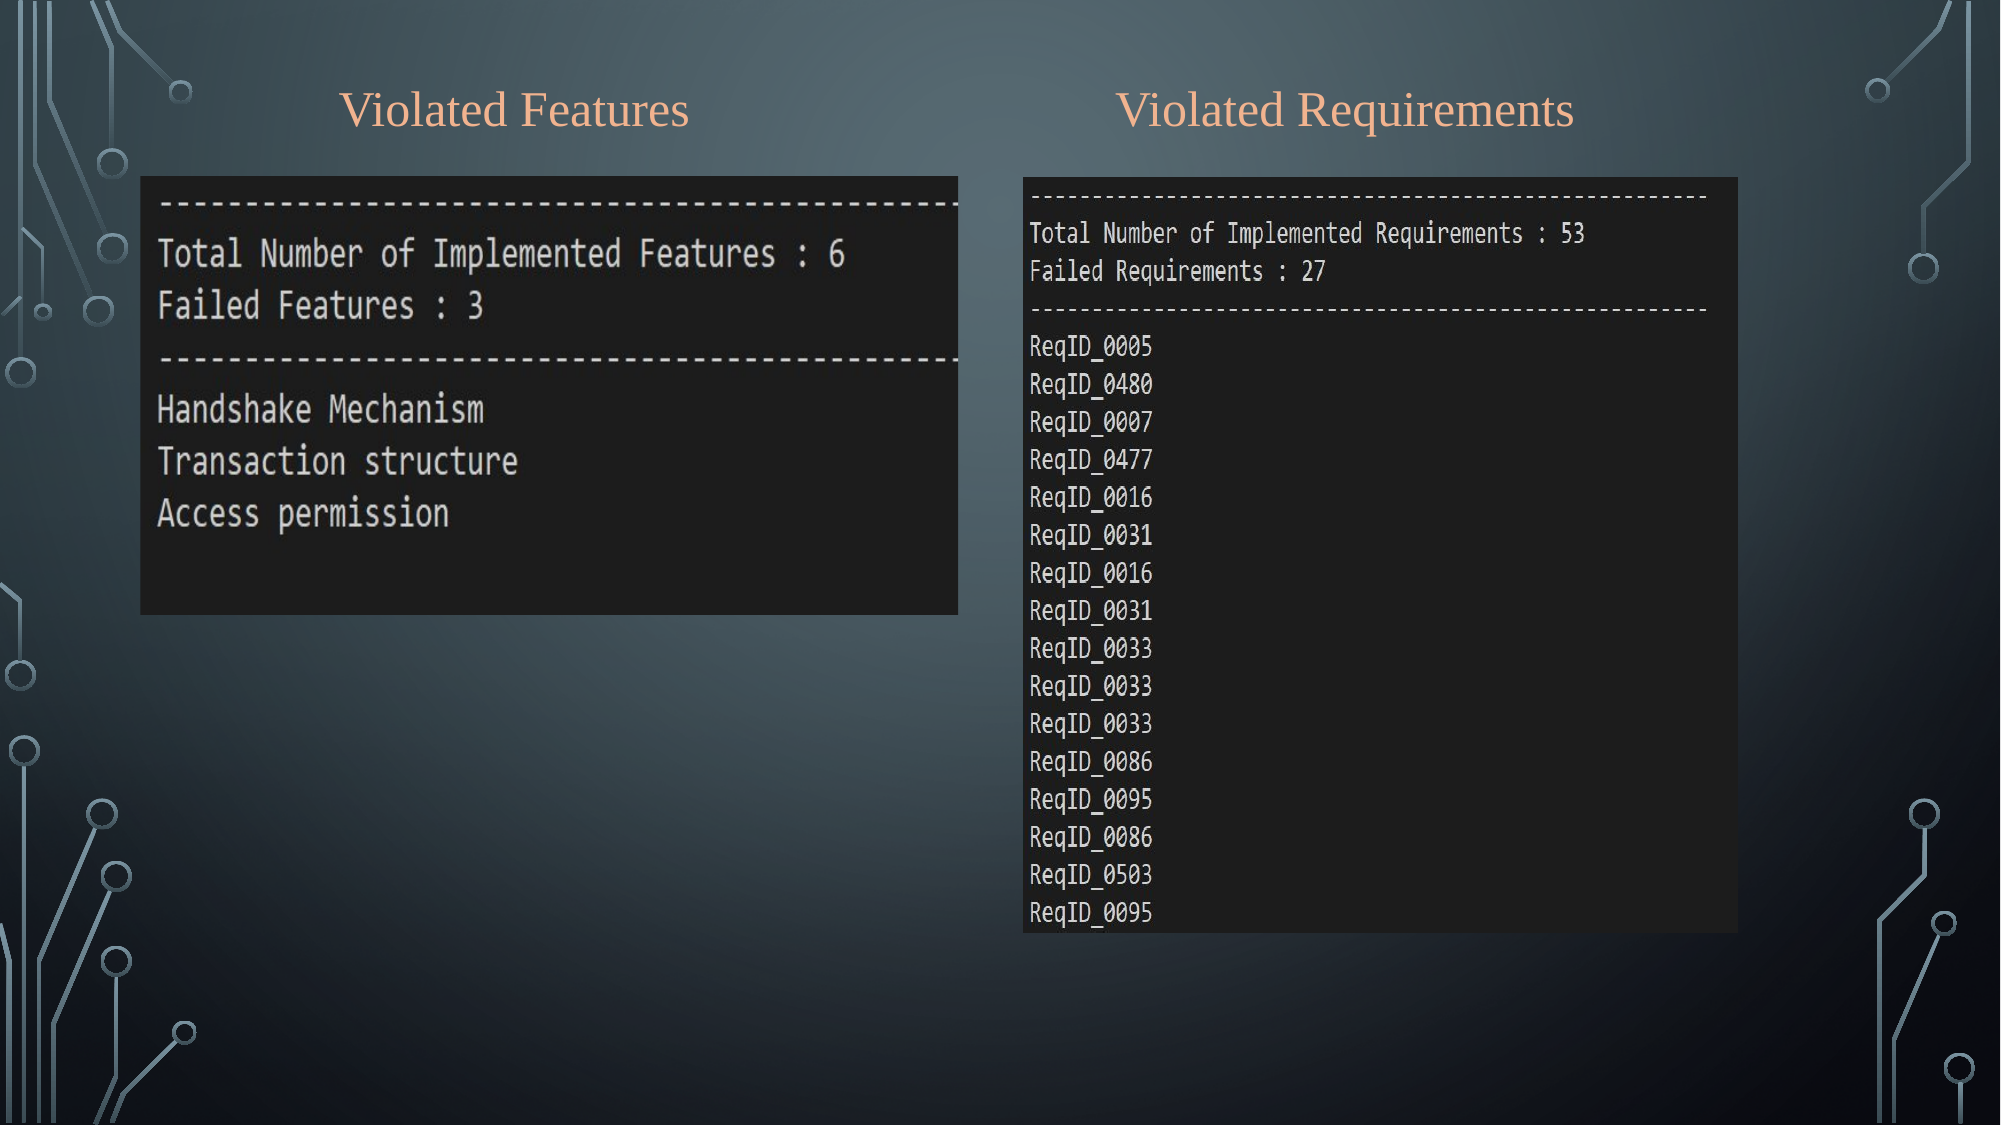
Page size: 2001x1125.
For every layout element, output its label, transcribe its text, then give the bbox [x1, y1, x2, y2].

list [140, 176, 959, 618]
picture [1023, 177, 1739, 934]
text_box Violated Features Violated Requirements [223, 68, 1863, 264]
